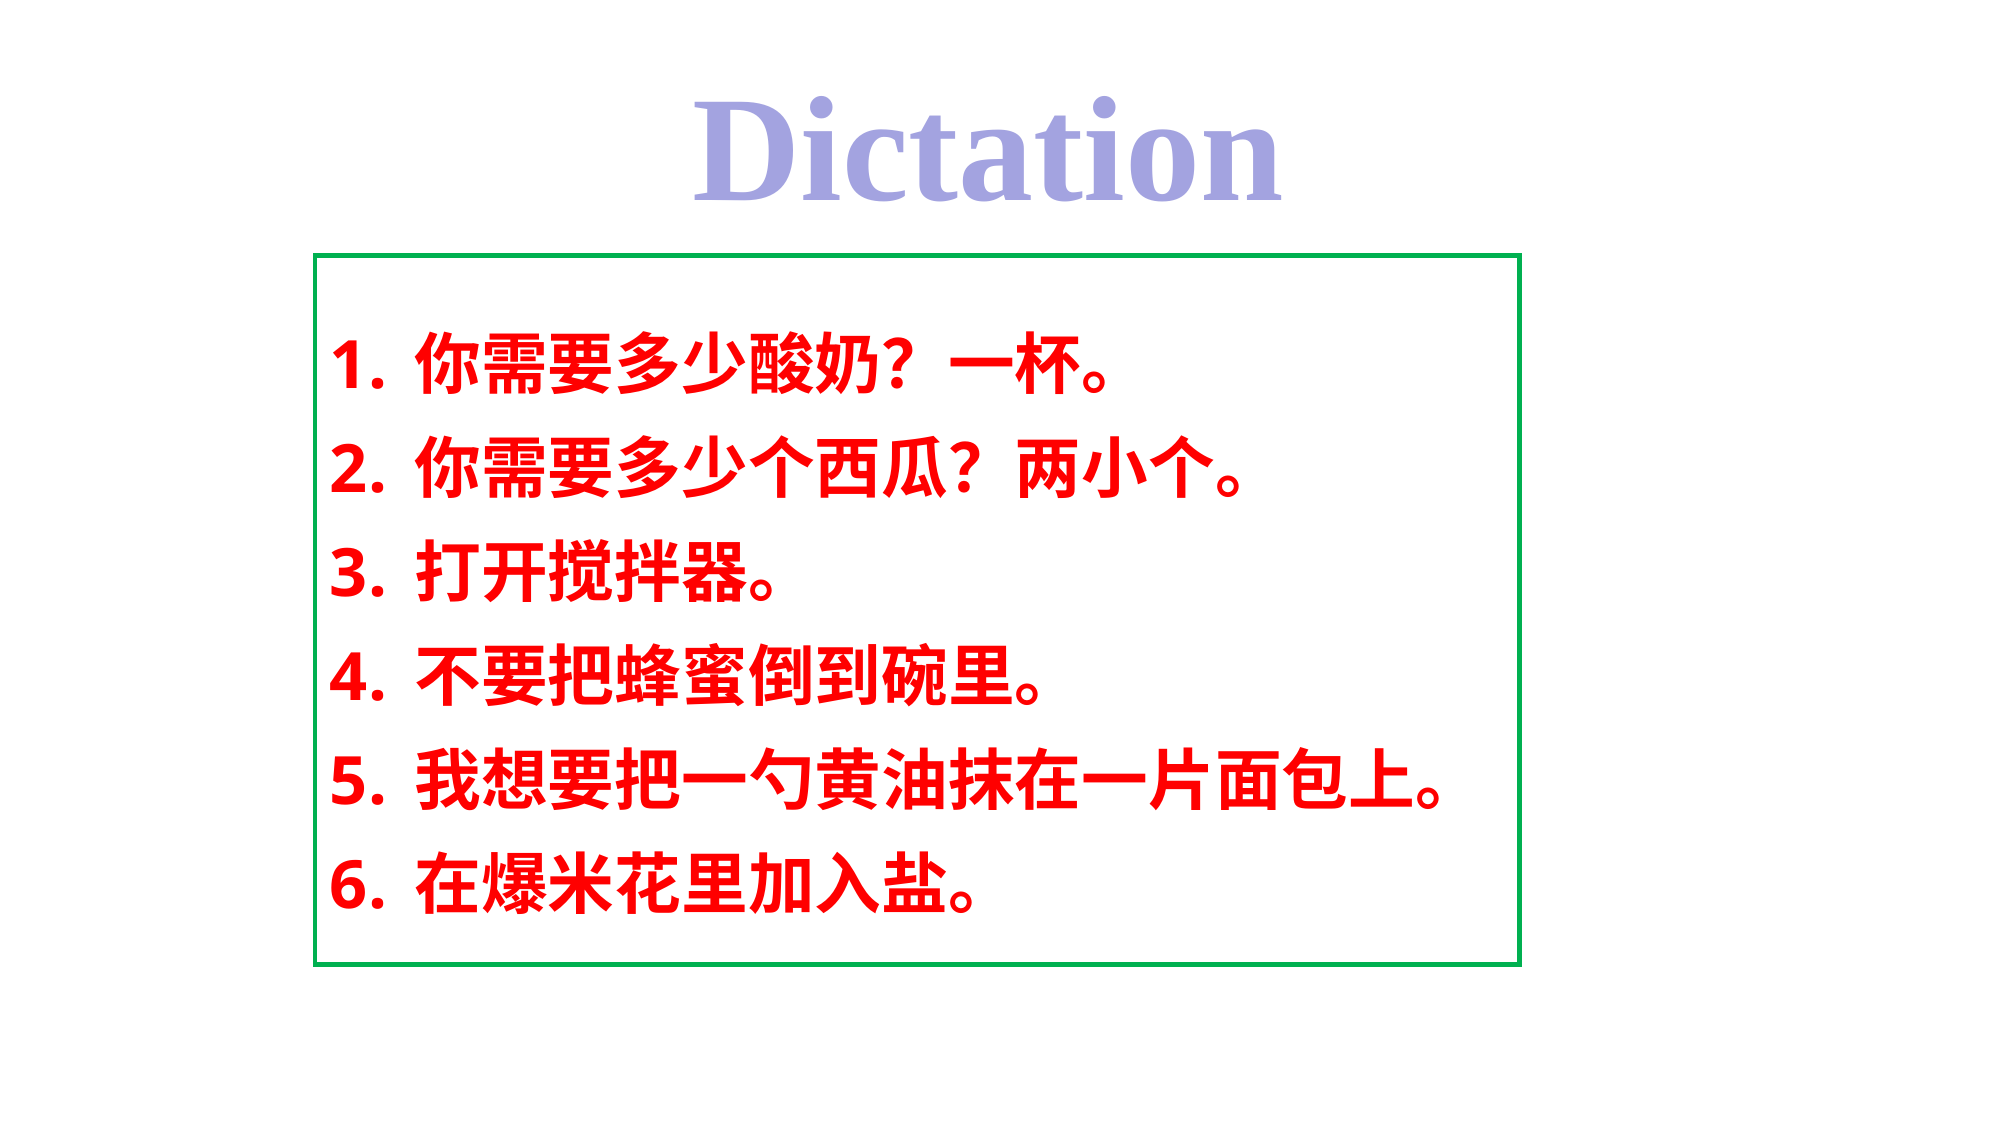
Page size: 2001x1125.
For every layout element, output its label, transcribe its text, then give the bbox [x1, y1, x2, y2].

text_box Dictation [677, 42, 1299, 238]
text_box 你需要多少酸奶？一杯。 你需要多少个西瓜？两小个。 打开搅拌器。 不要把蜂蜜倒到碗里。 我想要把一勺黄油抹在一片面包上。 在爆米花里加入盐。 [314, 255, 1520, 965]
